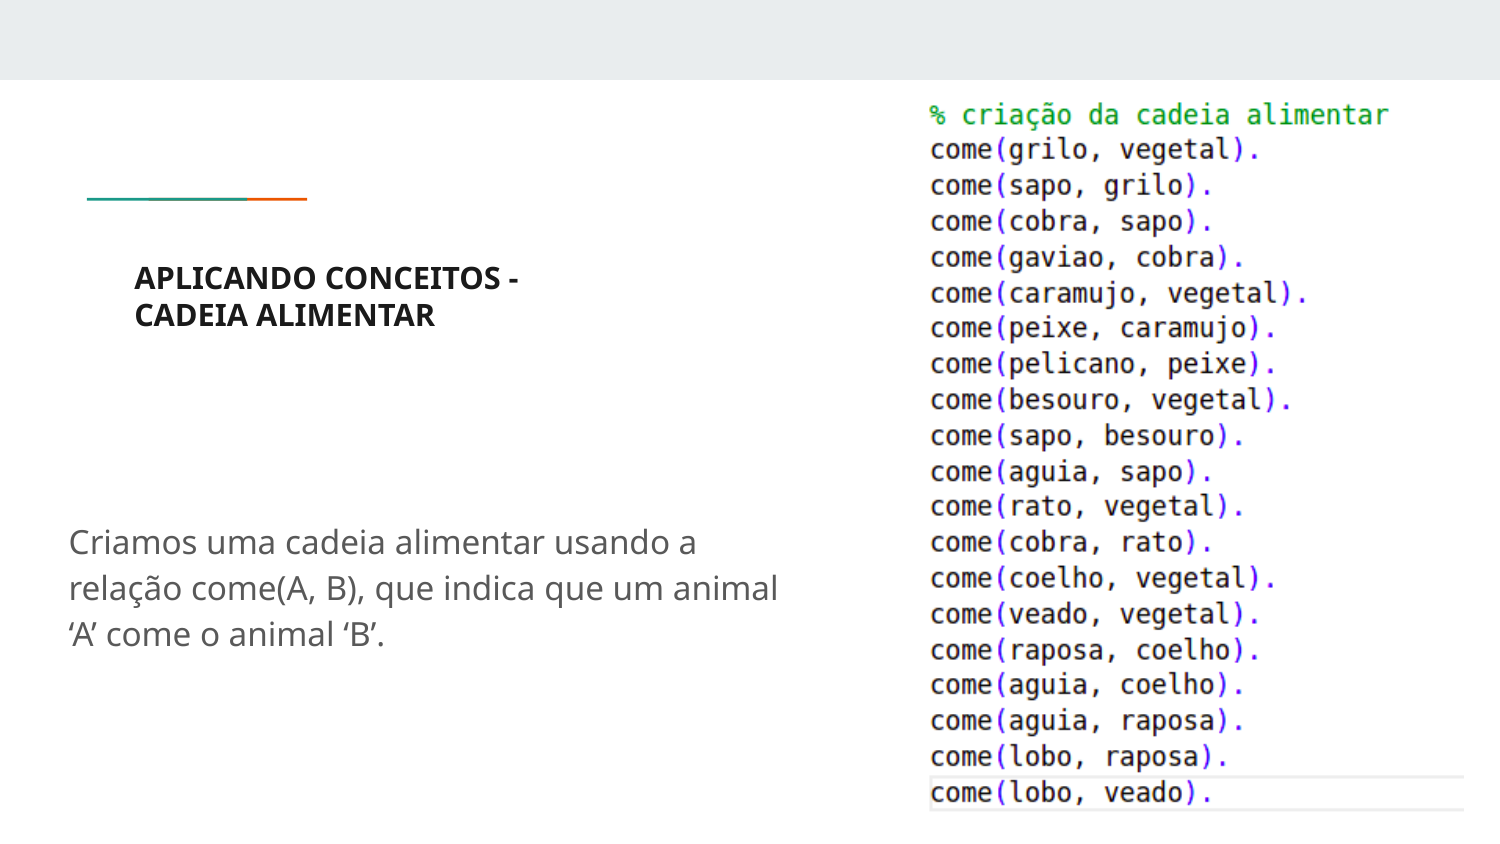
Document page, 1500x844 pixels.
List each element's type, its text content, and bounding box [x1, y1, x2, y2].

title APLICANDO CONCEITOS - CADEIA ALIMENTAR [119, 243, 765, 401]
picture [914, 98, 1464, 821]
list Criamos uma cadeia alimentar usando a relação come(A, B), que indica que um animal ‘A’ come o animal ‘B’. [53, 500, 810, 709]
